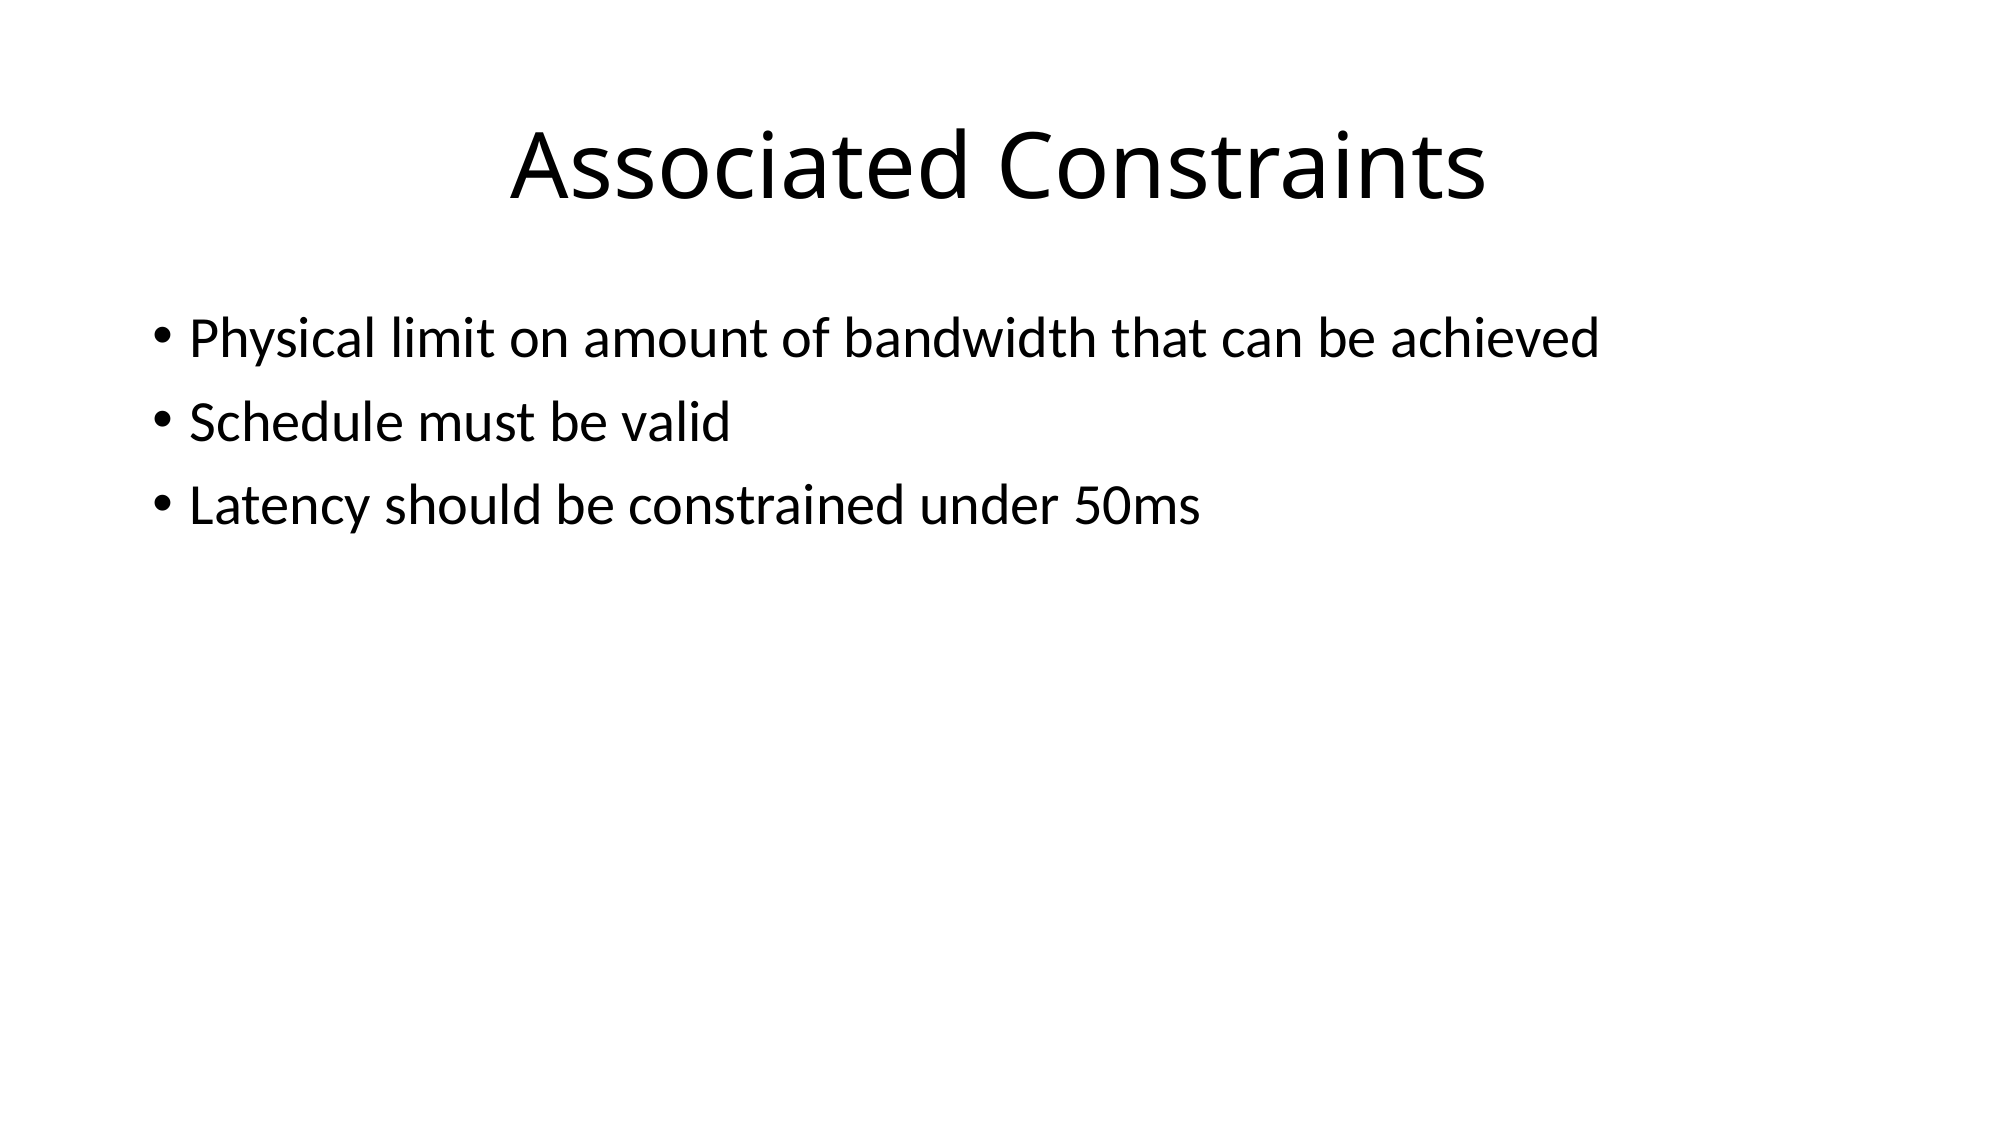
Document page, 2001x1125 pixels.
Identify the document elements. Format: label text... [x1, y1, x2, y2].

title Associated Constraints [137, 59, 1863, 278]
list Physical limit on amount of bandwidth that can be achieved Schedule must be valid Latency should be constrained under 50ms [137, 299, 1863, 1014]
